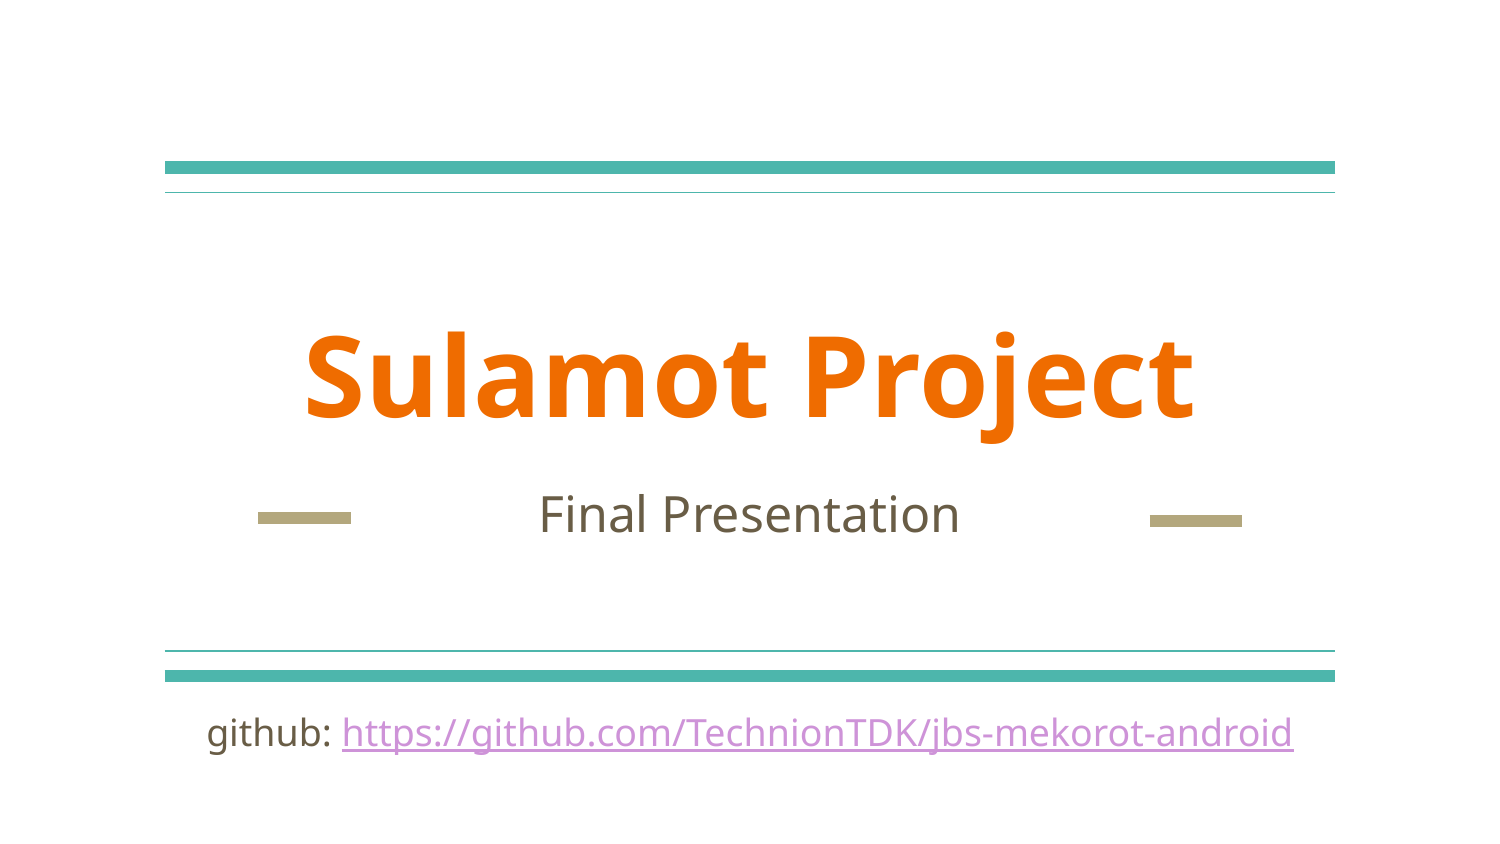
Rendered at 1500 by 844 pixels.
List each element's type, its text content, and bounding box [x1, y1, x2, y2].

title Sulamot Project [164, 287, 1336, 456]
subtitle github: https://github.com/TechnionTDK/jbs-mekorot-android [164, 694, 1336, 806]
subtitle Final Presentation [350, 467, 1150, 598]
